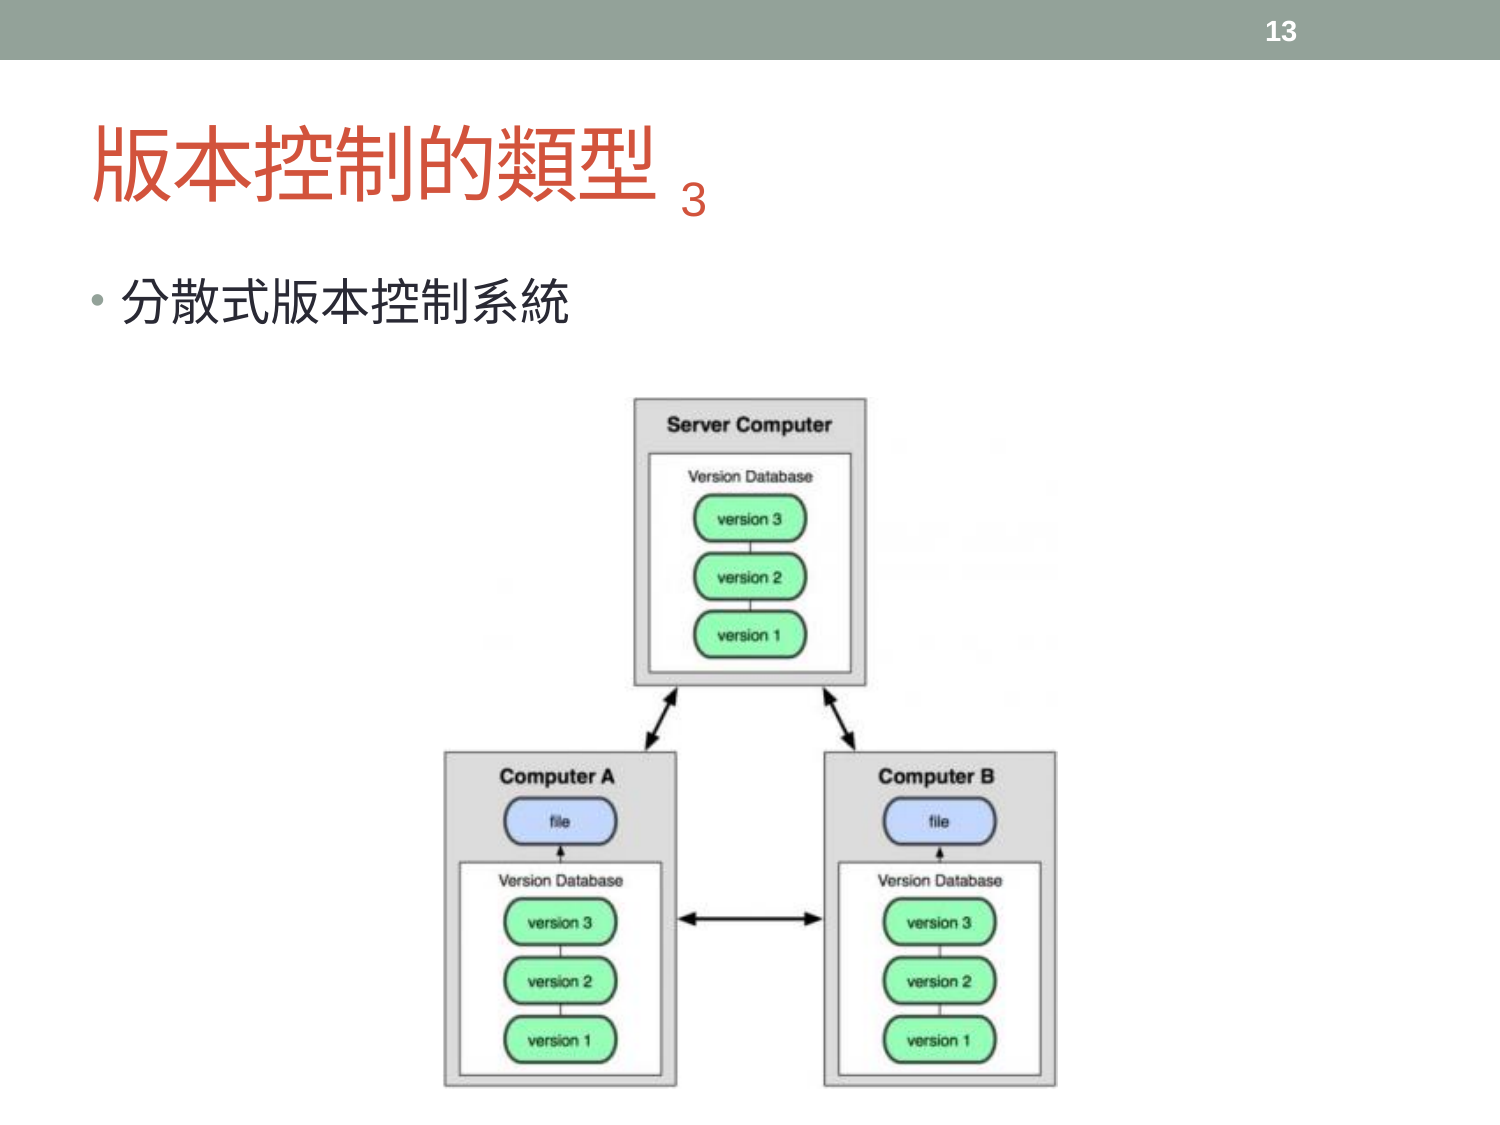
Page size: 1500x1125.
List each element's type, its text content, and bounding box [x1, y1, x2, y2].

slide_number 13 [1250, 3, 1425, 57]
list 分散式版本控制系統 [75, 262, 1425, 1063]
picture [442, 396, 1058, 1089]
title 版本控制的類型3 [75, 87, 1425, 250]
